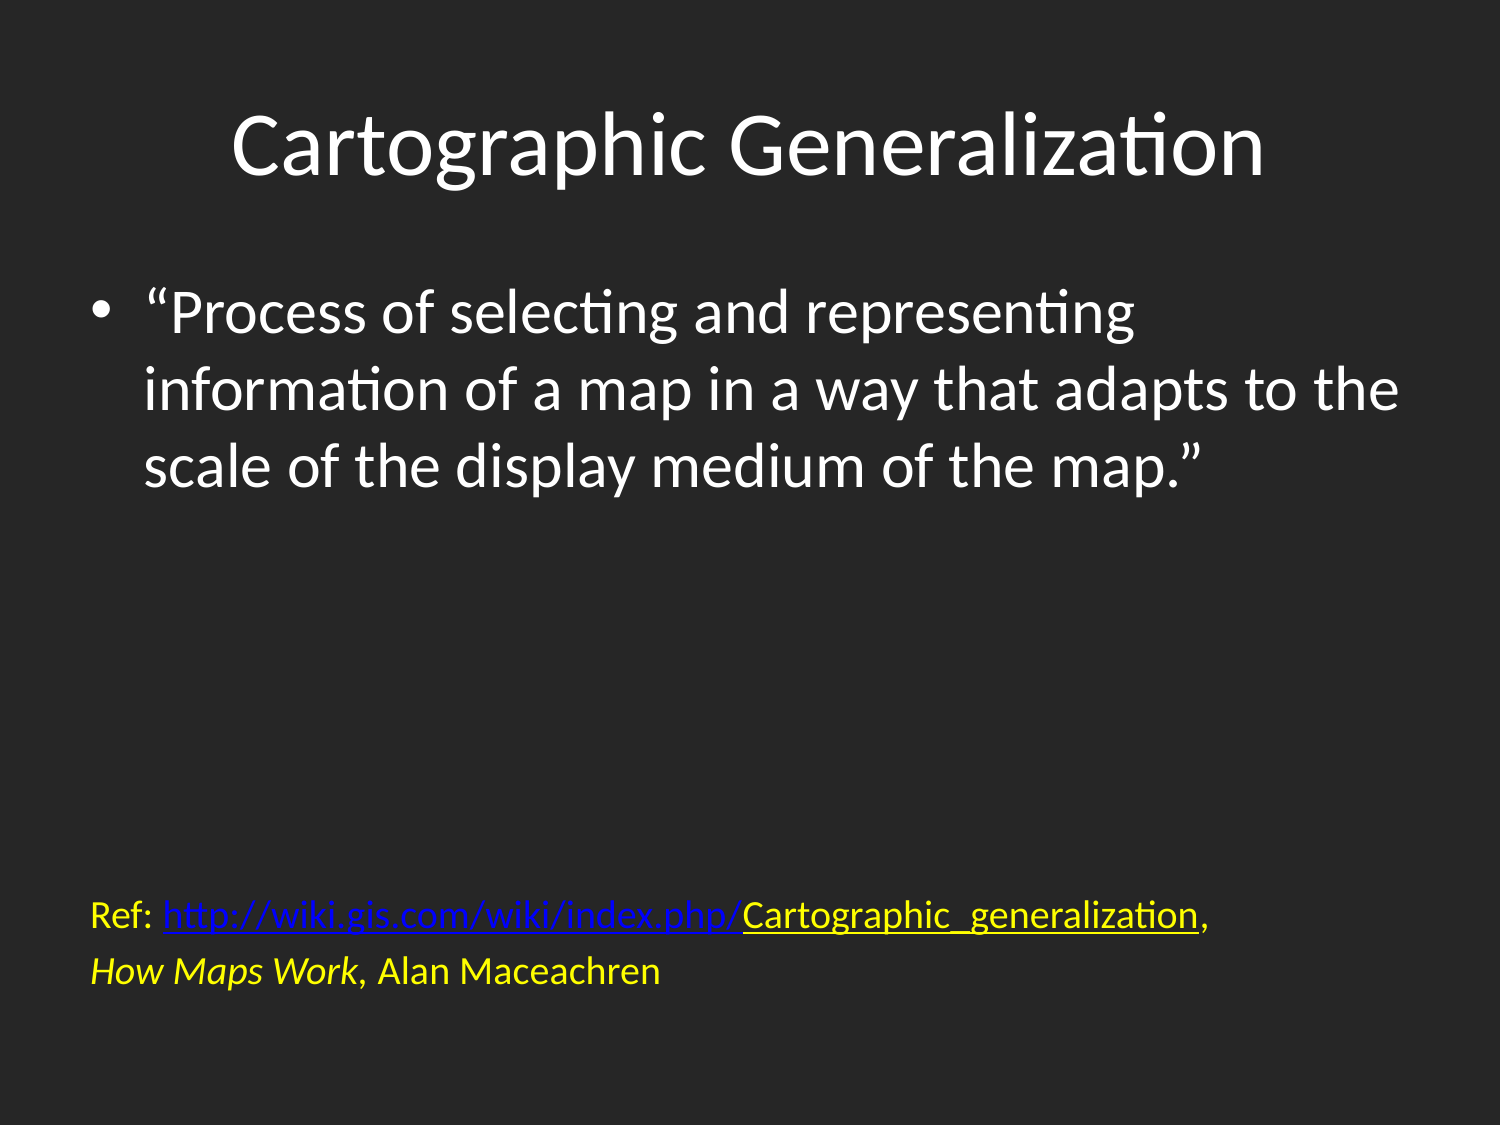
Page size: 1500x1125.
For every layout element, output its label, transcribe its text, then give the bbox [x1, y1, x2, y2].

list “Process of selecting and representing information of a map in a way that adapts to the scale of the display medium of the map.” Ref: http://wiki.gis.com/wiki/index.php/Cartographic_generalization, How Maps Work, Alan Maceachren [75, 262, 1425, 1005]
title Cartographic Generalization [75, 45, 1425, 233]
